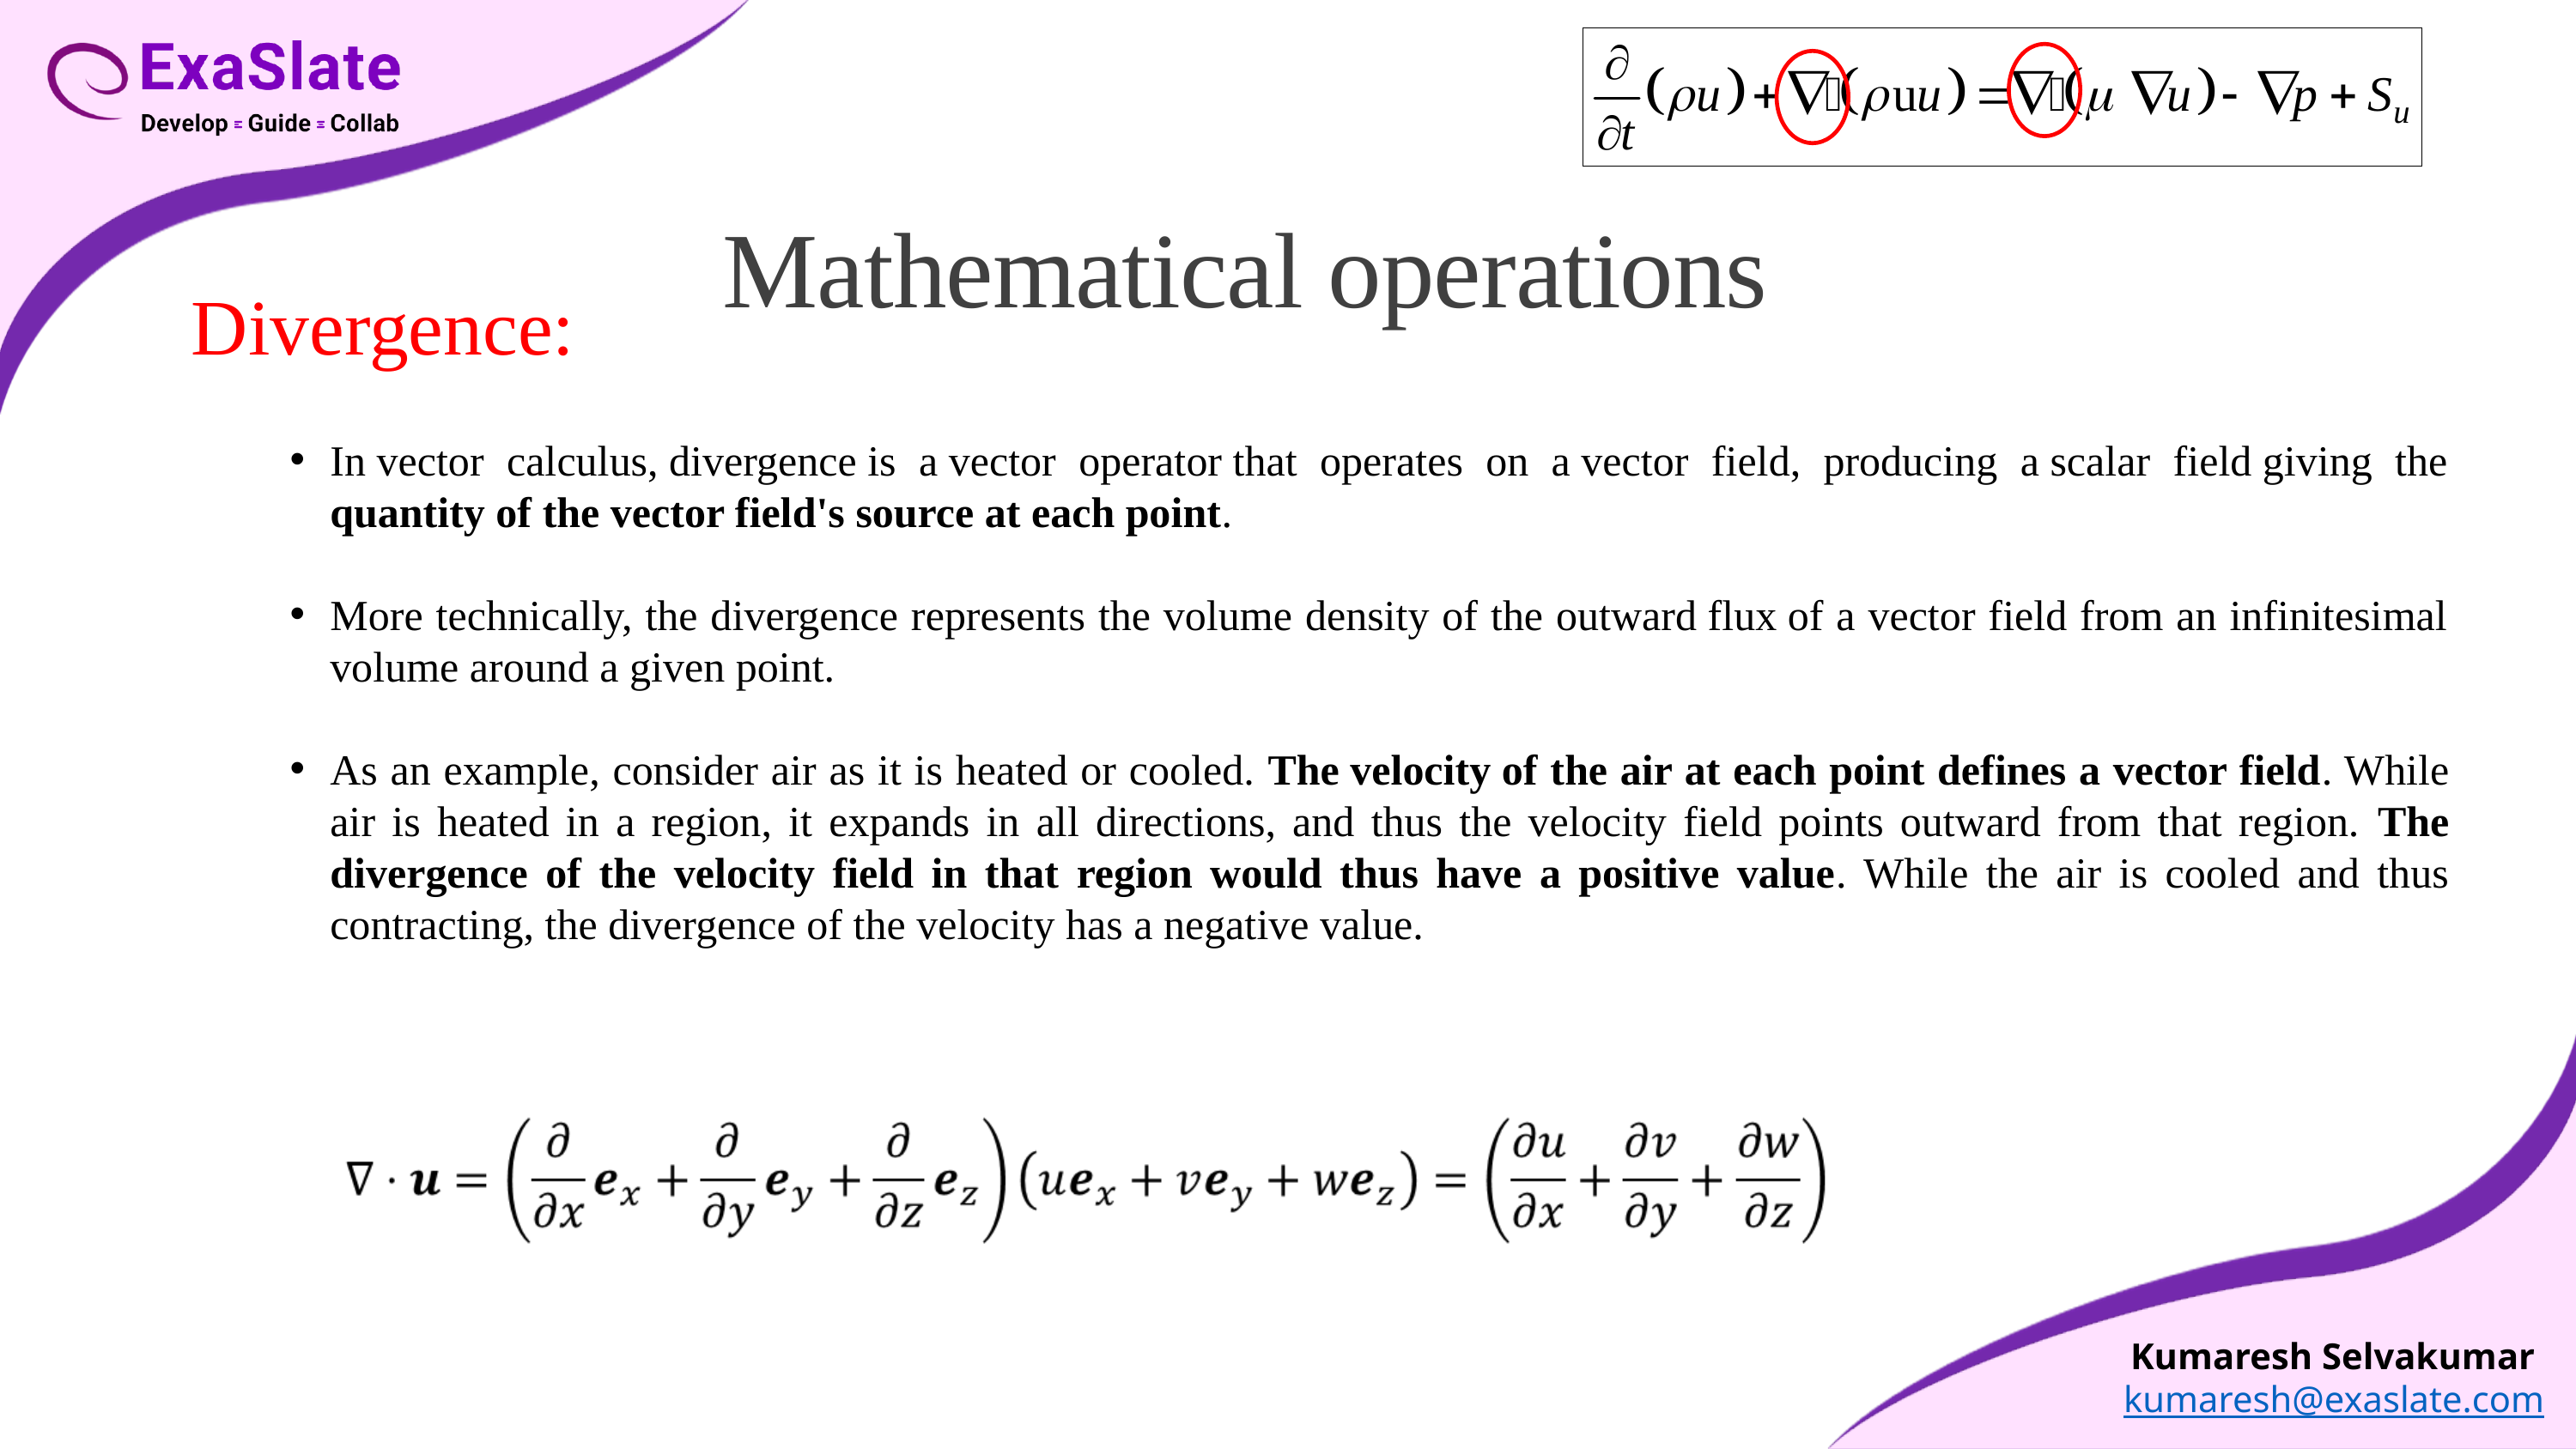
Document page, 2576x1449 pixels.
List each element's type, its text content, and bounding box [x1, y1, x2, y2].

picture [0, 0, 749, 415]
text_box [310, 1103, 1862, 1254]
text_box Divergence: [179, 336, 609, 378]
text_box Mathematical operations [134, 176, 2356, 336]
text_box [1583, 28, 2421, 166]
picture [1828, 1034, 2576, 1448]
text_box Kumaresh Selvakumar kumaresh@exaslate.com [2107, 1327, 2557, 1449]
text_box In vector calculus, divergence is a vector operator that operates on a vector field, producing a scalar field giving the quantity of the vector field's source at each point. More technically, the divergence represents the volume density of the outward flux of a vector field from an infinitesimal volume around a given point. As an example, consider air as it is heated or cooled. The velocity of the air at each point defines a vector field. While air is heated in a region, it expands in all directions, and thus the velocity field points outward from that region. The divergence of the velocity field in that region would thus have a positive value. While the air is cooled and thus contracting, the divergence of the velocity has a negative value. [276, 426, 2463, 955]
